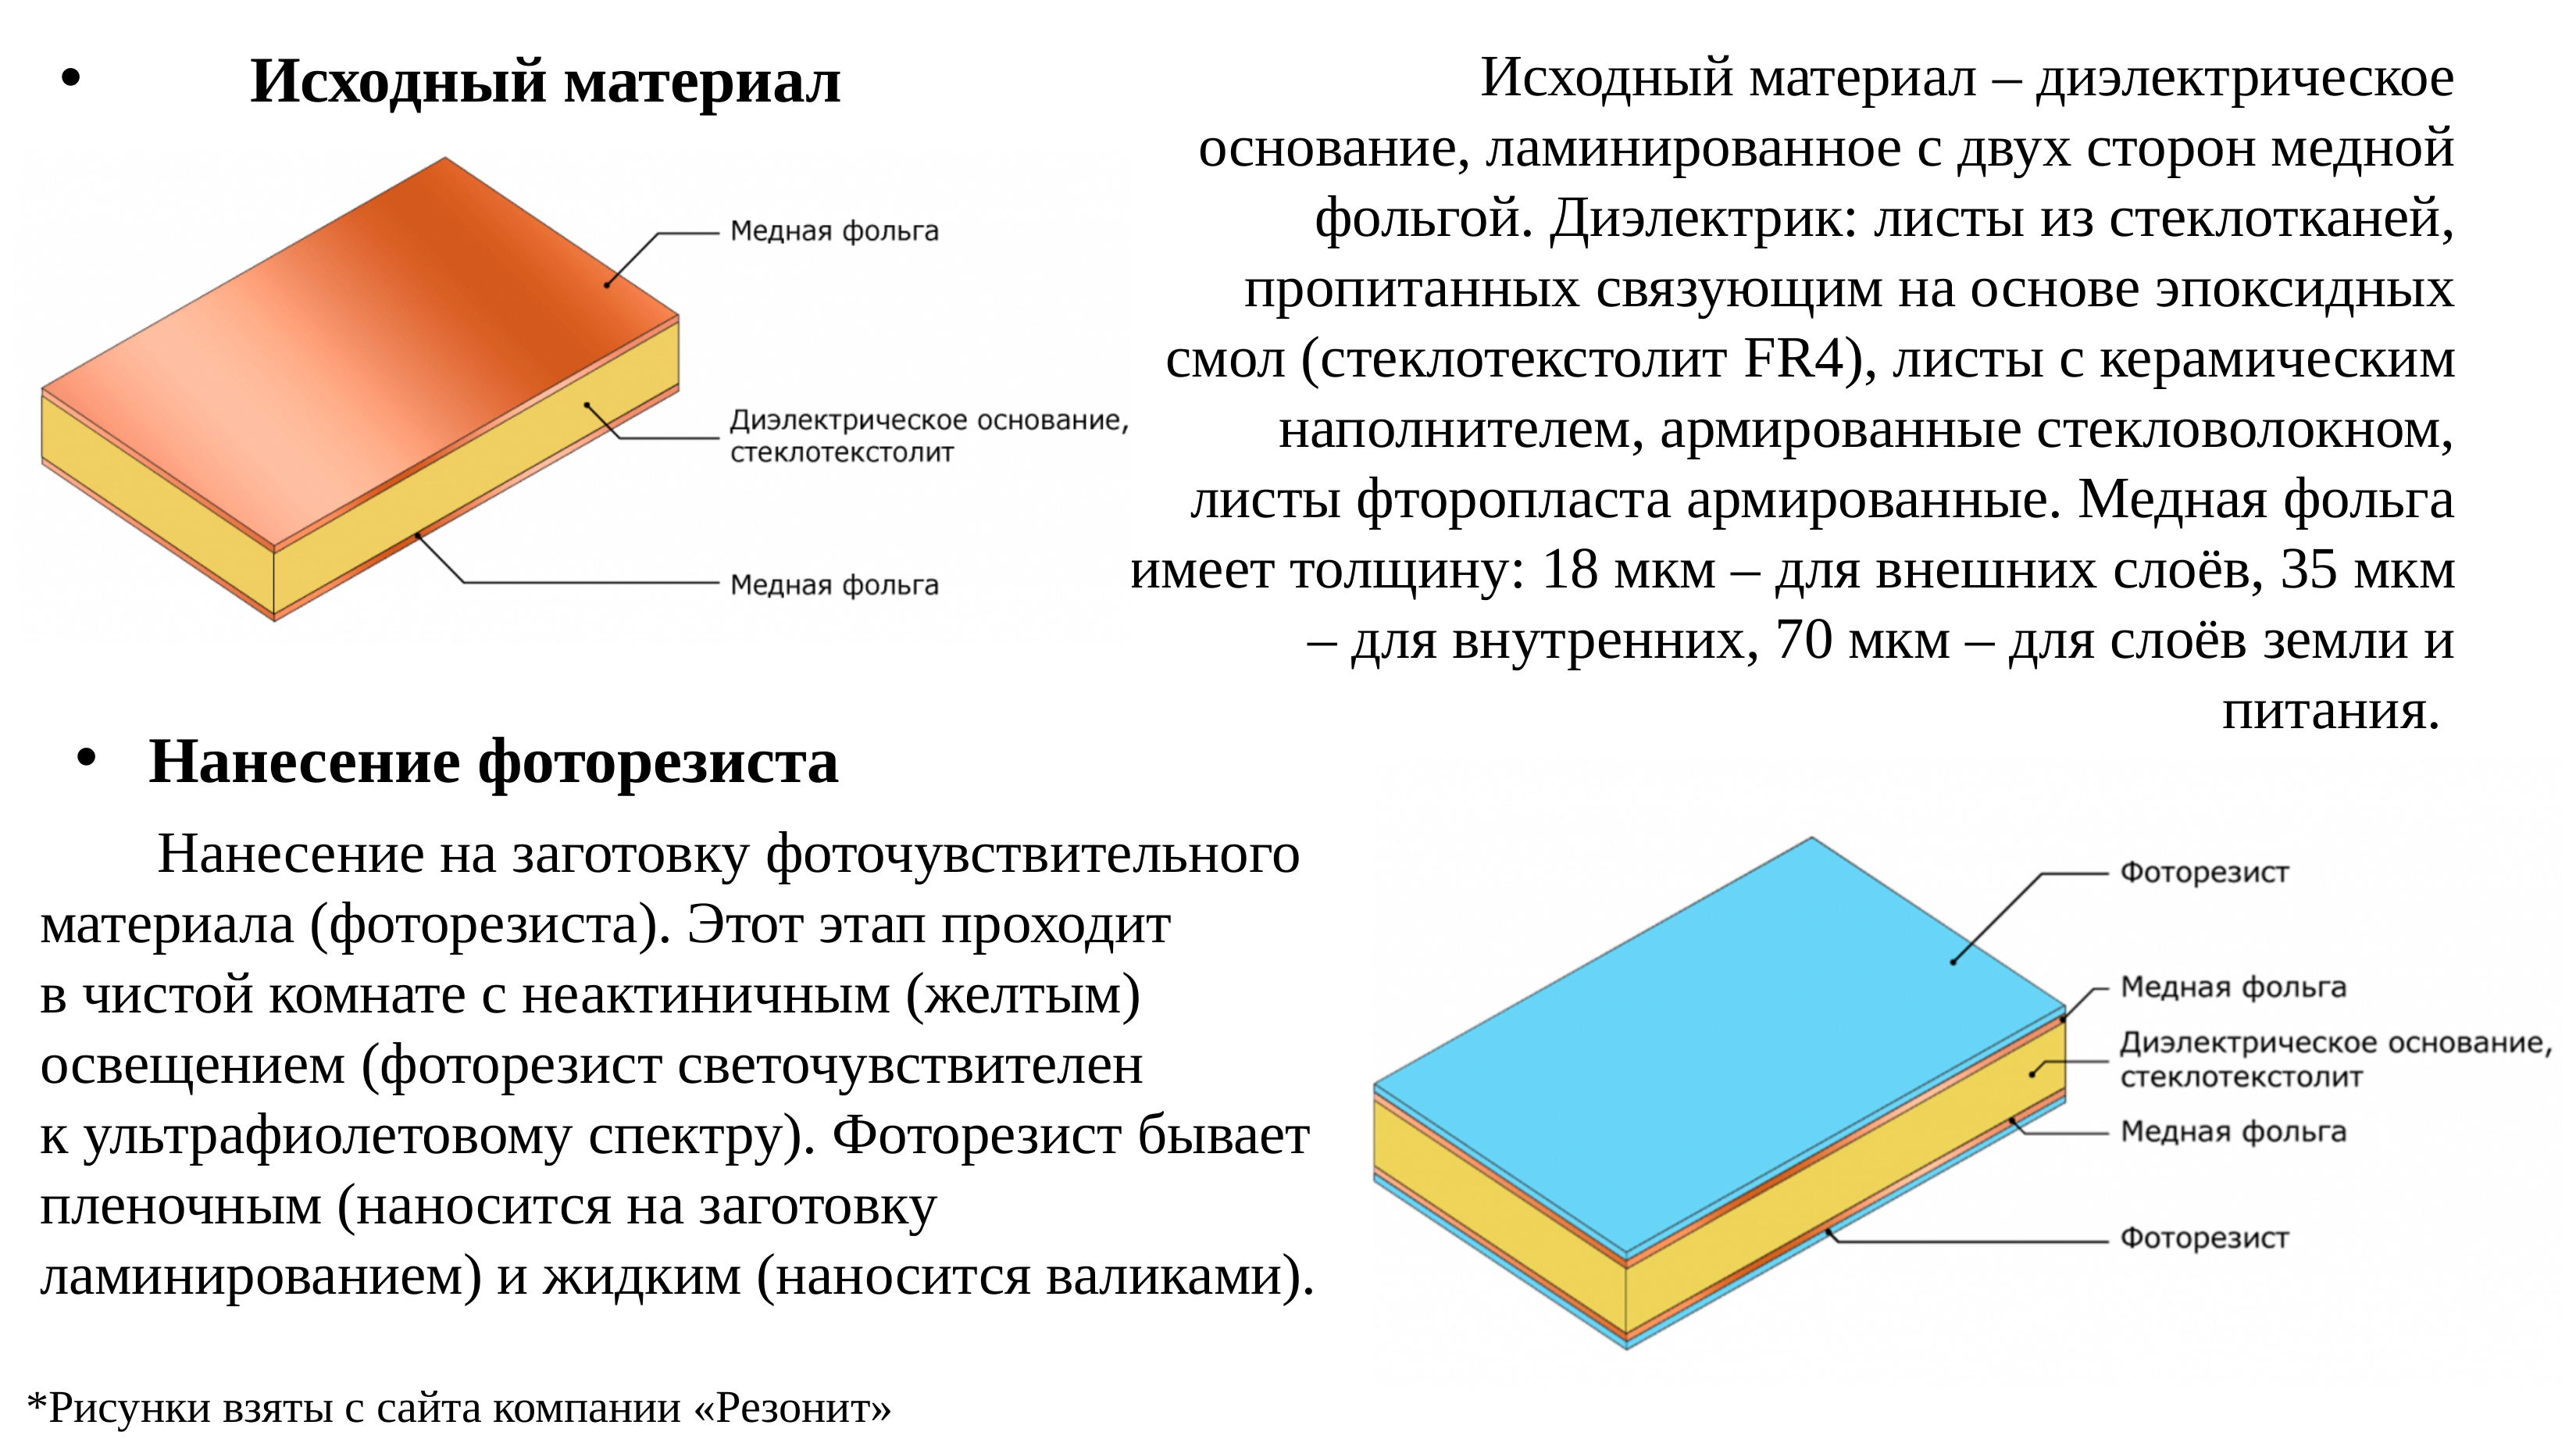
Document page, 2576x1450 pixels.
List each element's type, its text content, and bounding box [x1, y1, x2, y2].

picture [14, 147, 1133, 647]
text_box Исходный материал – диэлектрическое основание, ламинированное с двух сторон медной фольгой. Диэлектрик: листы из стеклотканей, пропитанных связующим на основе эпоксидных смол (стеклотекстолит FR4), листы с керамическим наполнителем, армированные стекловолокном, листы фторопласта армированные. Медная фольга имеет толщину: 18 мкм – для внешних слоёв, 35 мкм – для внутренних, 70 мкм – для слоёв земли и питания. [1102, 31, 2469, 747]
text_box *Рисунки взяты с сайта компании «Резонит» [14, 1370, 2576, 1438]
text_box Исходный материал [48, 11, 869, 146]
picture [1371, 753, 2563, 1390]
text_box Нанесение на заготовку фоточувствительного материала (фоторезиста). Этот этап проходит в чистой комнате с неактиничным (желтым) освещением (фоторезист светочувствителен к ультрафиолетовому спектру). Фоторезист бывает пленочным (наносится на заготовку ламинированием) и жидким (наносится валиками). [28, 807, 1367, 1312]
text_box Нанесение фоторезиста [48, 691, 869, 802]
